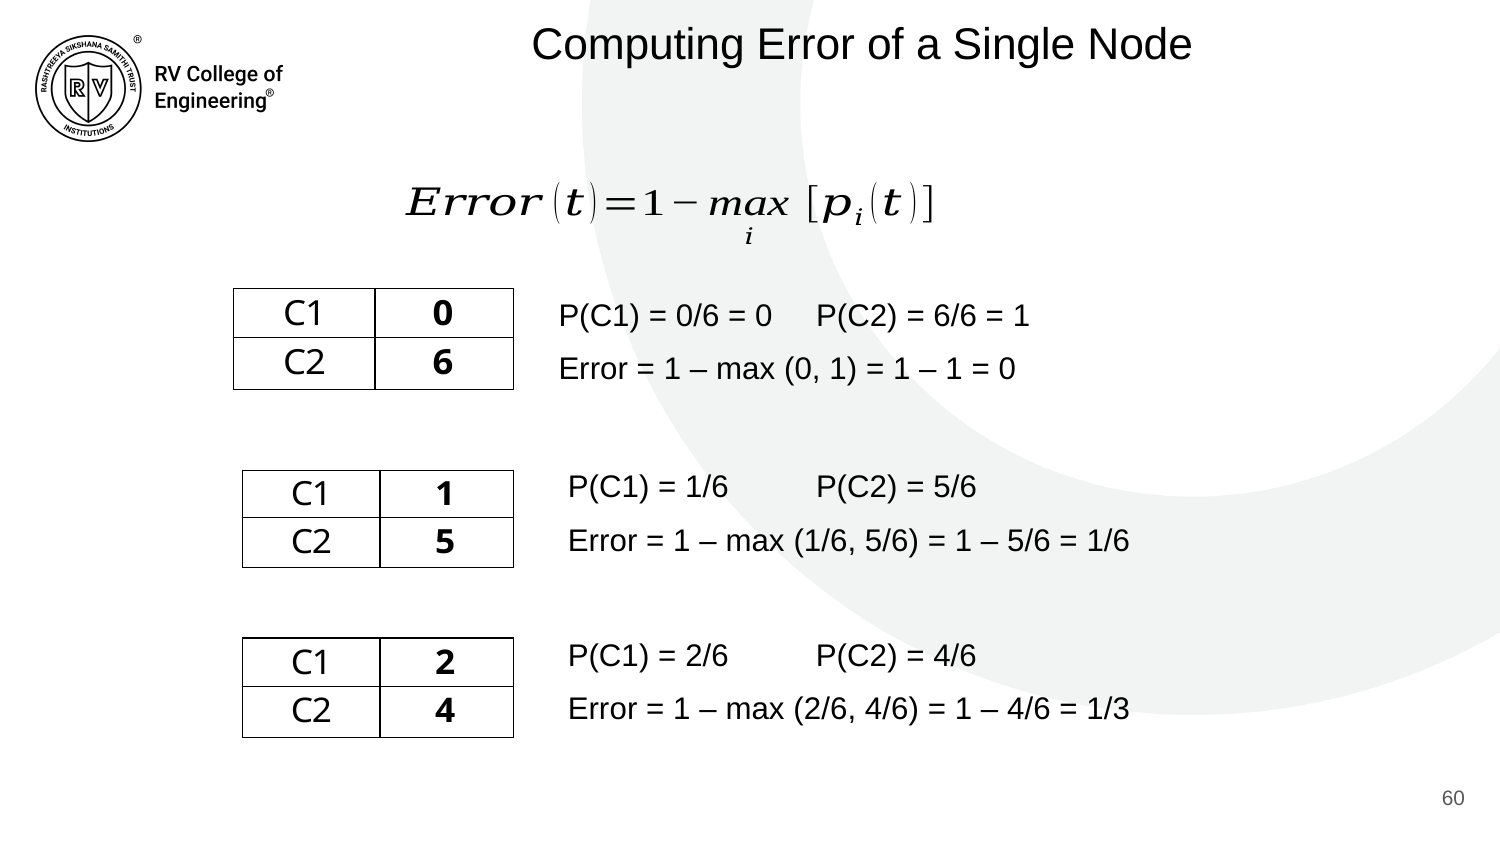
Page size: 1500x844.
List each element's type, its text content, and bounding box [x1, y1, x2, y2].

text_box P(C1) = 0/6 = 0 P(C2) = 6/6 = 1 Error = 1 – max (0, 1) = 1 – 1 = 0 [543, 287, 1276, 394]
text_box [234, 469, 516, 582]
text_box P(C1) = 1/6 P(C2) = 5/6 Error = 1 – max (1/6, 5/6) = 1 – 5/6 = 1/6 [553, 459, 1182, 565]
text_box P(C1) = 2/6 P(C2) = 4/6 Error = 1 – max (2/6, 4/6) = 1 – 4/6 = 1/3 [553, 628, 1313, 734]
picture [0, 0, 1500, 844]
slide_number 60 [1389, 764, 1480, 830]
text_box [234, 637, 516, 754]
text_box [224, 287, 516, 404]
title Computing Error of a Single Node [478, 0, 1247, 113]
